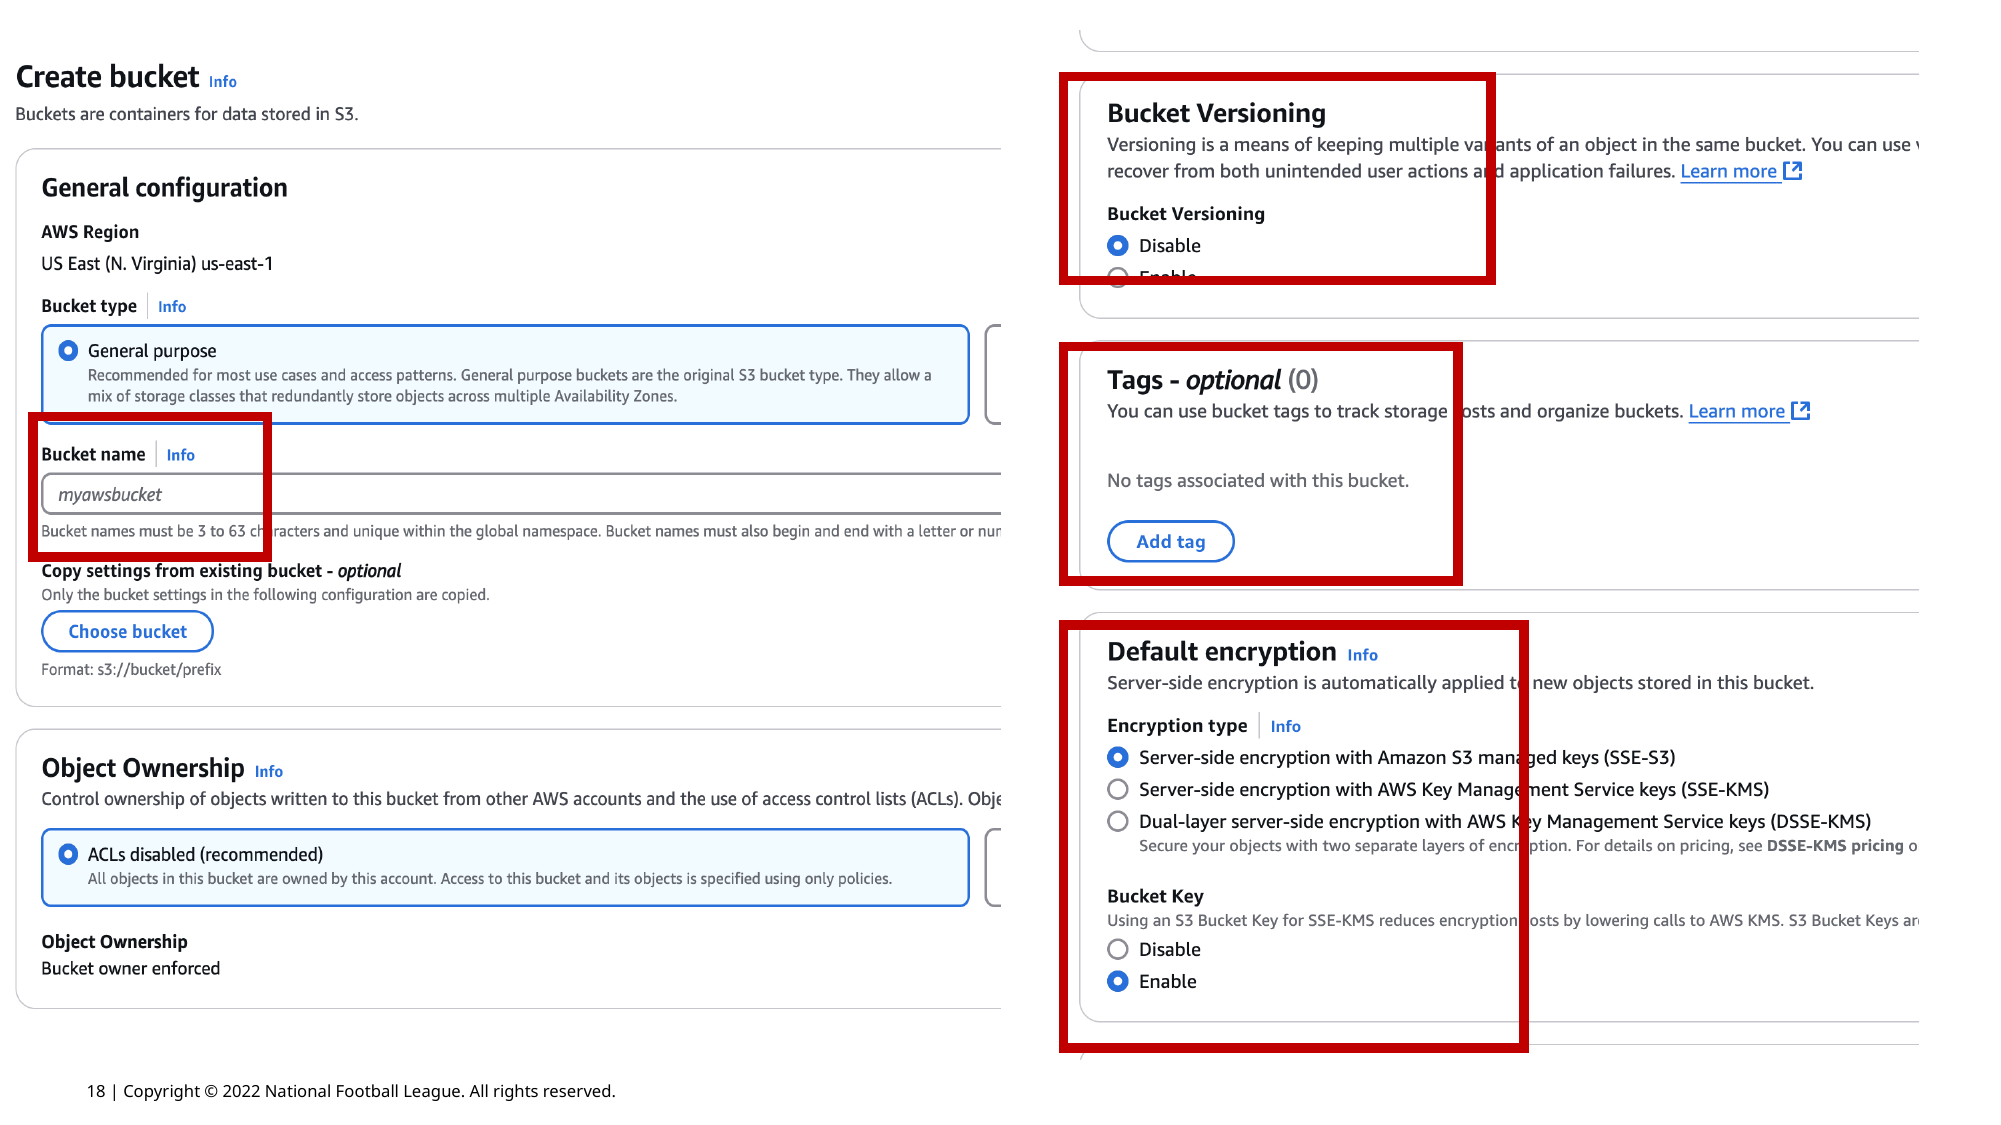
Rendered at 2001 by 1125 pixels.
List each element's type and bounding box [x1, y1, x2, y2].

picture [0, 30, 1001, 1016]
picture [1063, 30, 1919, 1060]
